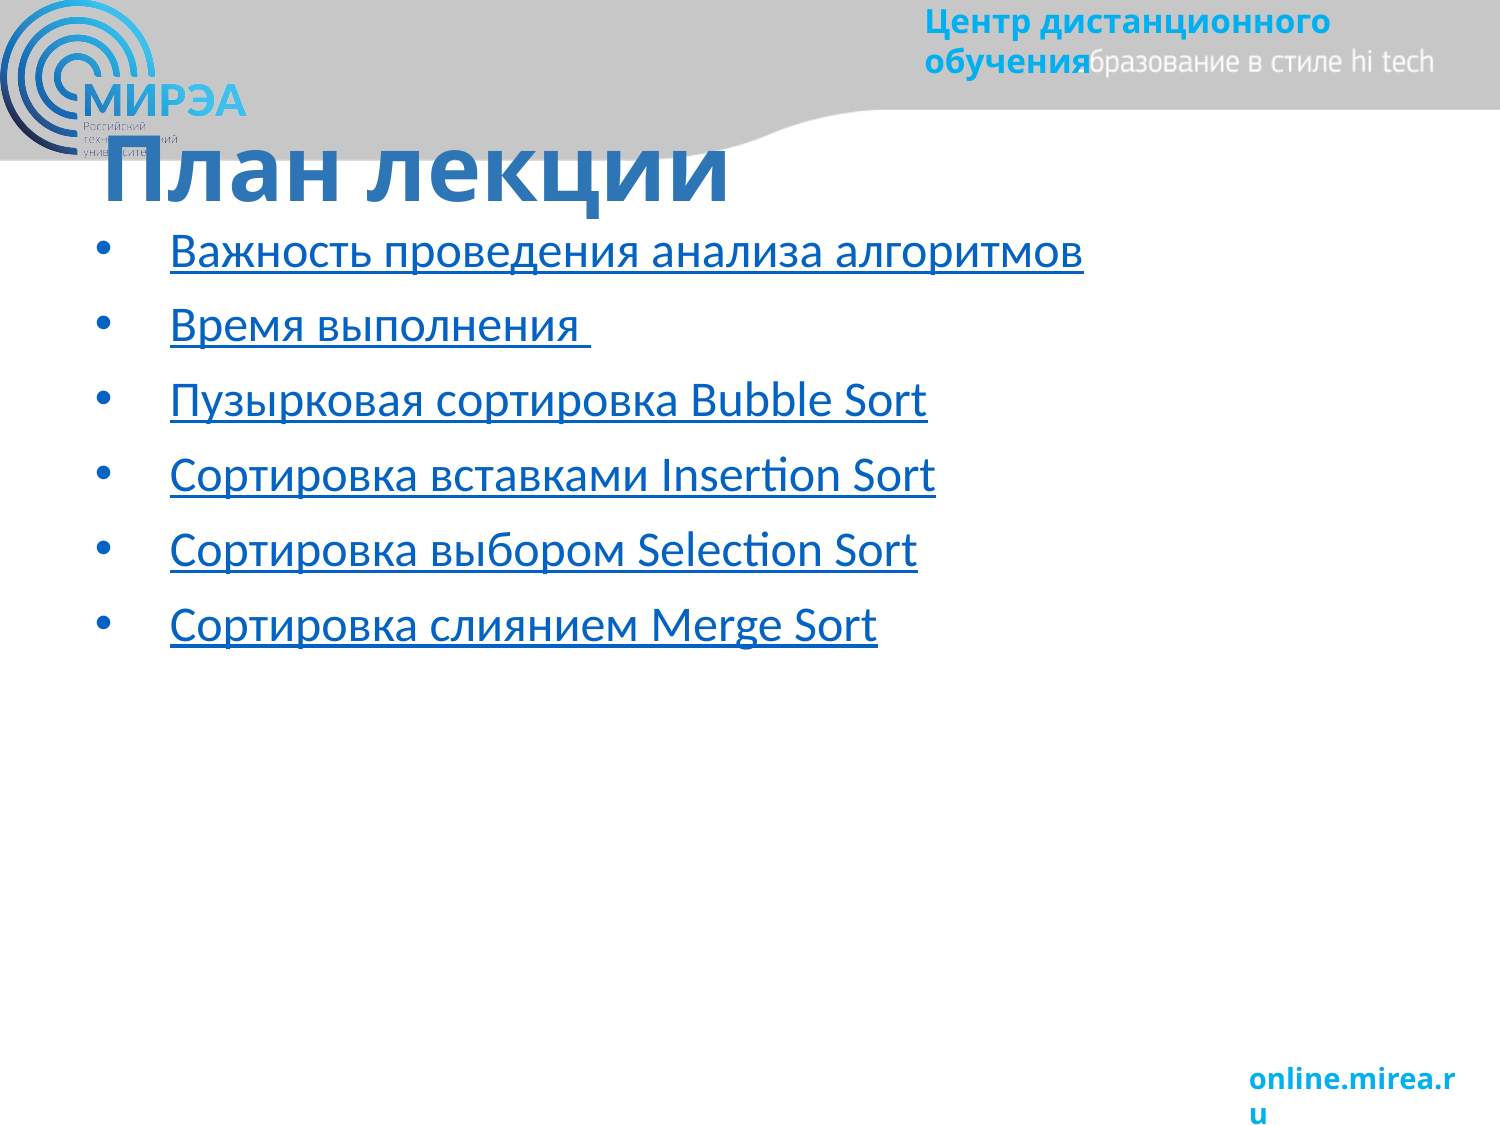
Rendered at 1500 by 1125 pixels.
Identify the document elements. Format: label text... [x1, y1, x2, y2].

picture [0, 0, 247, 159]
title План лекции [85, 114, 1474, 247]
list Важность проведения анализа алгоритмов Время выполнения Пузырковая сортировка Bubble Sort Сортировка вставками Insertion Sort Сортировка выбором Selection Sort Сортировка слиянием Merge Sort [67, 216, 1455, 1100]
